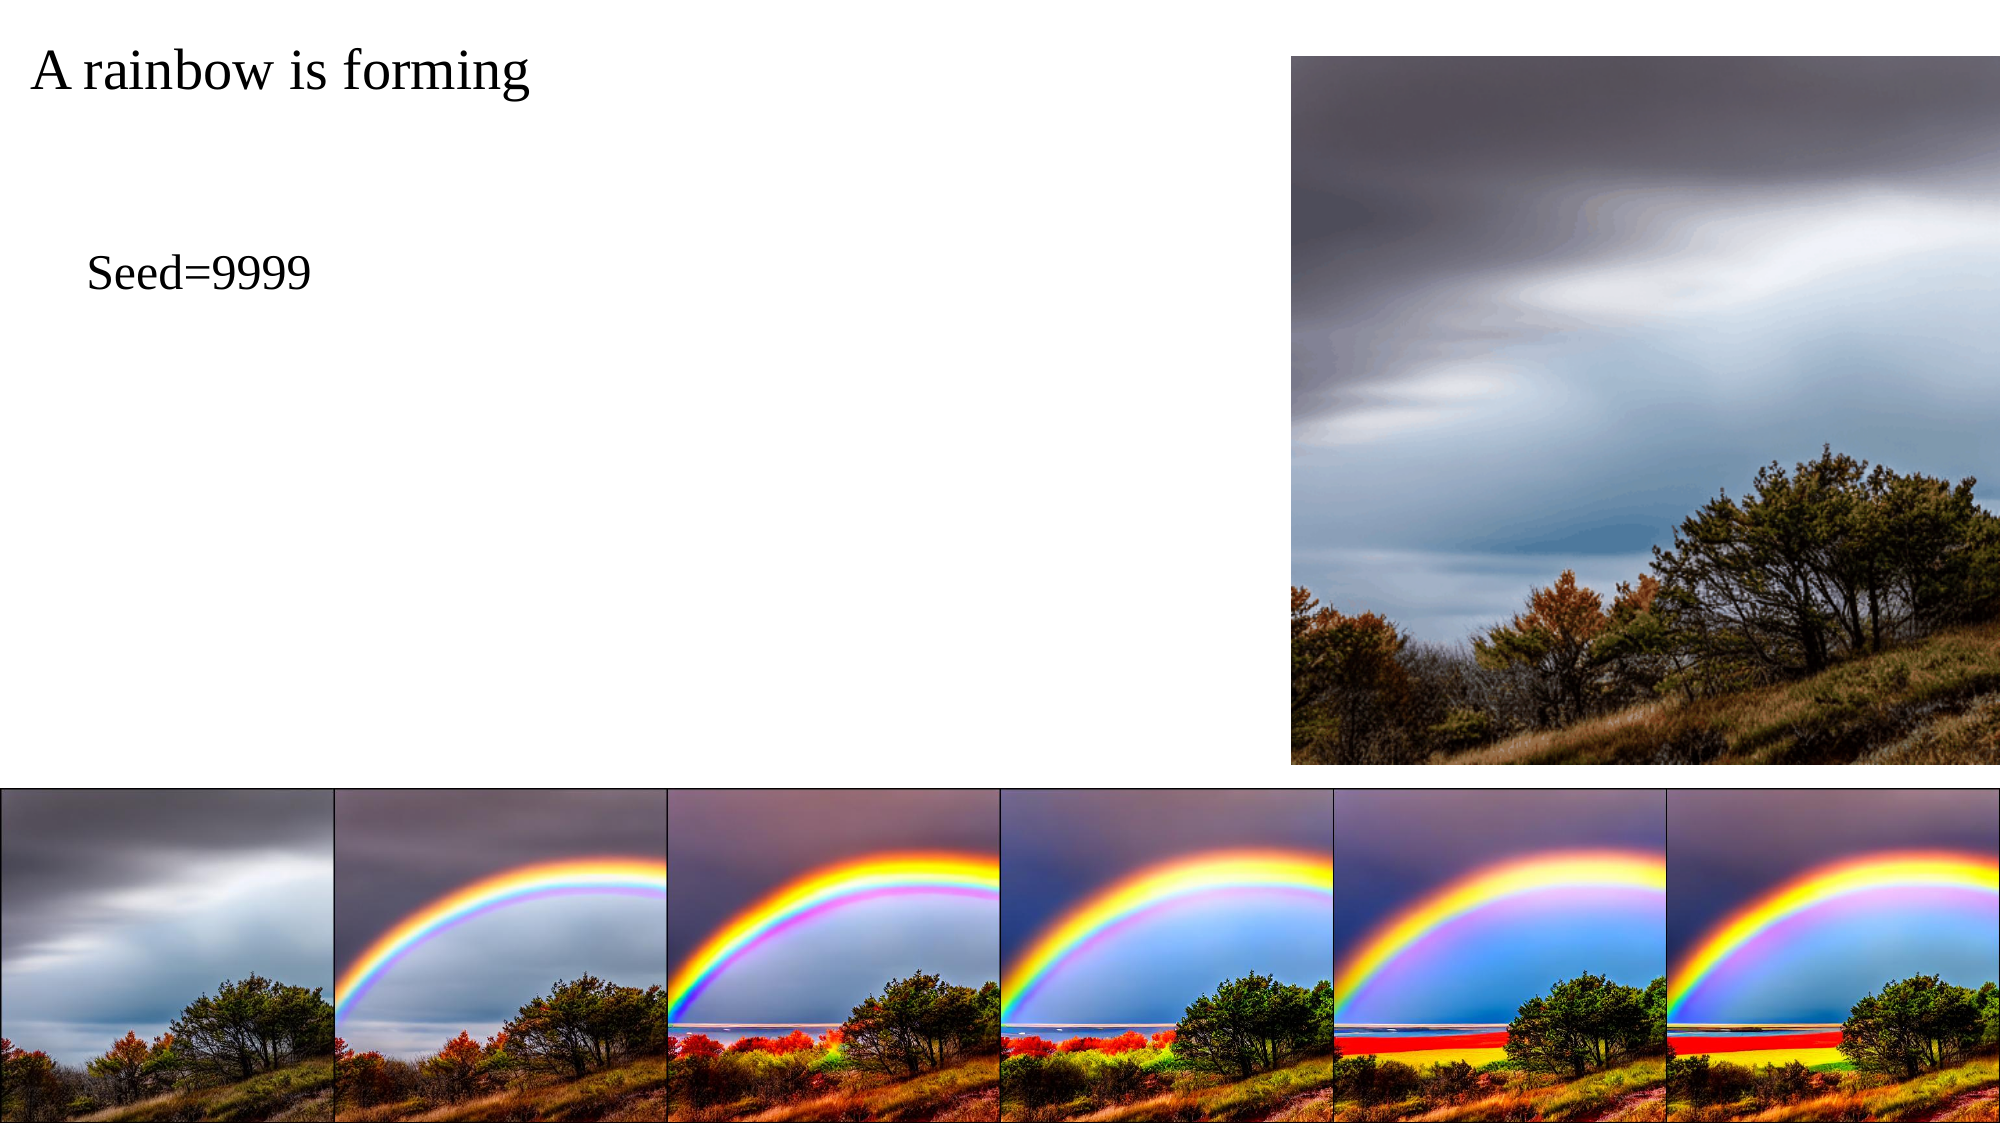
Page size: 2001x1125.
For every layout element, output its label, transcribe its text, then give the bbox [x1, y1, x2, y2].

picture [0, 788, 2000, 1123]
picture [1291, 56, 2000, 765]
text_box Seed=9999 [71, 231, 1291, 307]
text_box A rainbow is forming [15, 23, 1300, 109]
